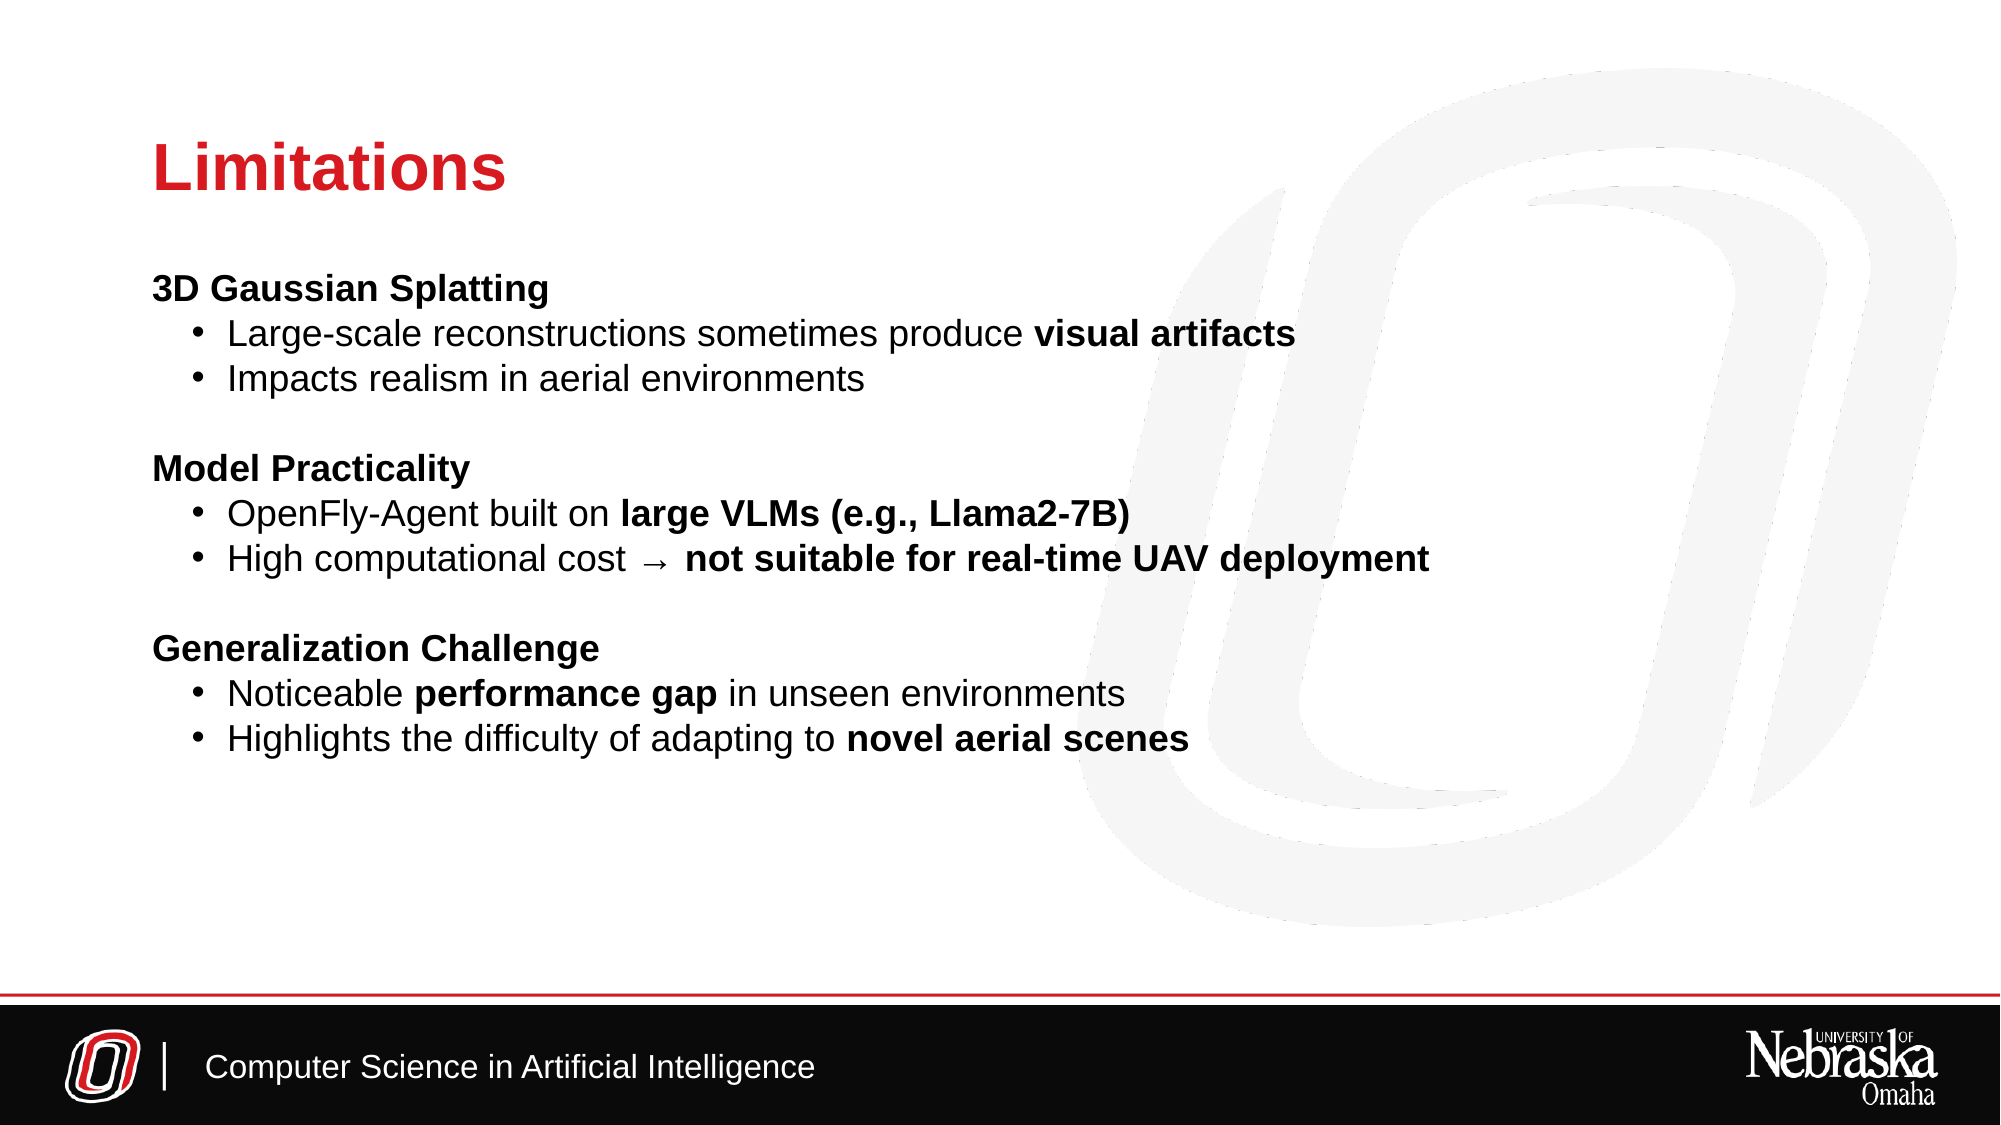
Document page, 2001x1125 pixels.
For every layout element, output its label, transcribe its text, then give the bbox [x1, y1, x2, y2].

title Limitations [137, 59, 1863, 256]
footer Computer Science in Artificial Intelligence [189, 1035, 1672, 1096]
text_box 3D Gaussian Splatting Large-scale reconstructions sometimes produce visual artifacts Impacts realism in aerial environments Model Practicality OpenFly-Agent built on large VLMs (e.g., Llama2-7B) High computational cost → not suitable for real-time UAV deployment Generalization Challenge Noticeable performance gap in unseen environments Highlights the difficulty of adapting to novel aerial scenes [137, 256, 1863, 767]
